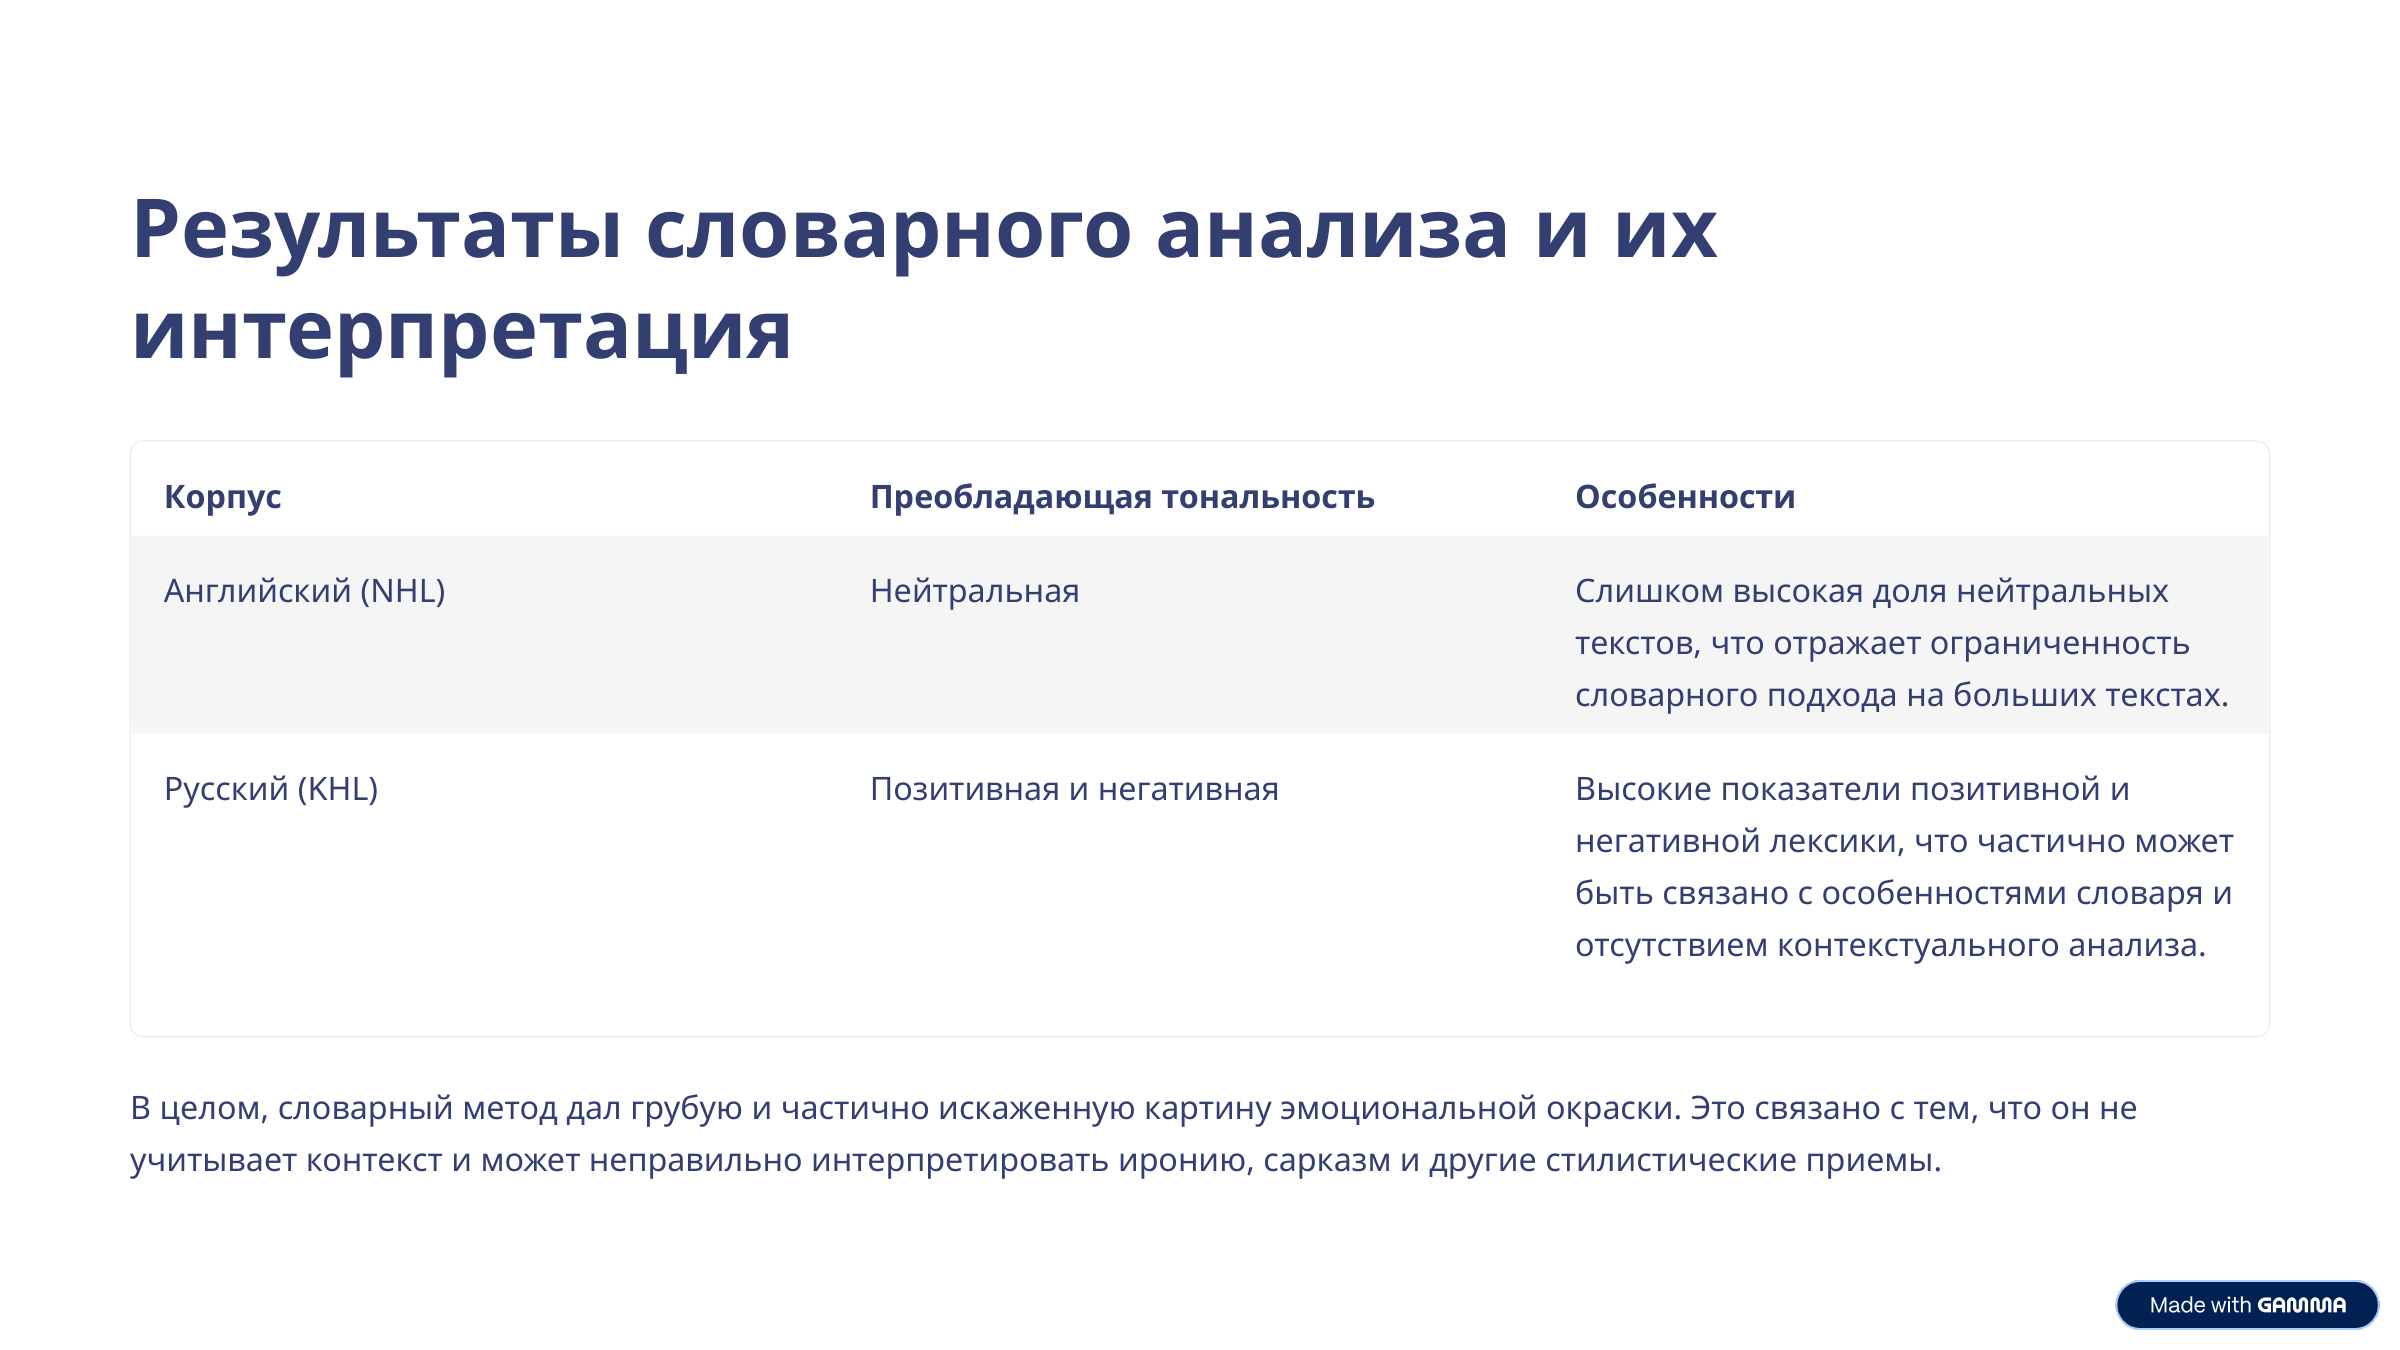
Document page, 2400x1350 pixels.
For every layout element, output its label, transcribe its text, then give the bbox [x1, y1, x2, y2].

text_box [131, 733, 2269, 1036]
text_box Нейтральная [869, 556, 1509, 609]
text_box Позитивная и негативная [869, 754, 1509, 807]
text_box Преобладающая тональность [869, 462, 1509, 515]
picture [2106, 1271, 2389, 1339]
text_box Корпус [164, 462, 804, 515]
text_box Русский (KHL) [164, 754, 804, 807]
text_box Высокие показатели позитивной и негативной лексики, что частично может быть связано с особенностями словаря и отсутствием контекстуального анализа. [1575, 754, 2236, 1015]
text_box [131, 442, 2269, 535]
text_box [131, 535, 2269, 733]
text_box Английский (NHL) [164, 556, 804, 609]
text_box В целом, словарный метод дал грубую и частично искаженную картину эмоциональной окраски. Это связано с тем, что он не учитывает контекст и может неправильно интерпретировать иронию, сарказм и другие стилистические приемы. [130, 1073, 2270, 1178]
text_box Результаты словарного анализа и их интерпретация [130, 172, 2270, 376]
text_box Слишком высокая доля нейтральных текстов, что отражает ограниченность словарного подхода на больших текстах. [1575, 556, 2236, 713]
text_box Особенности [1575, 462, 2236, 515]
